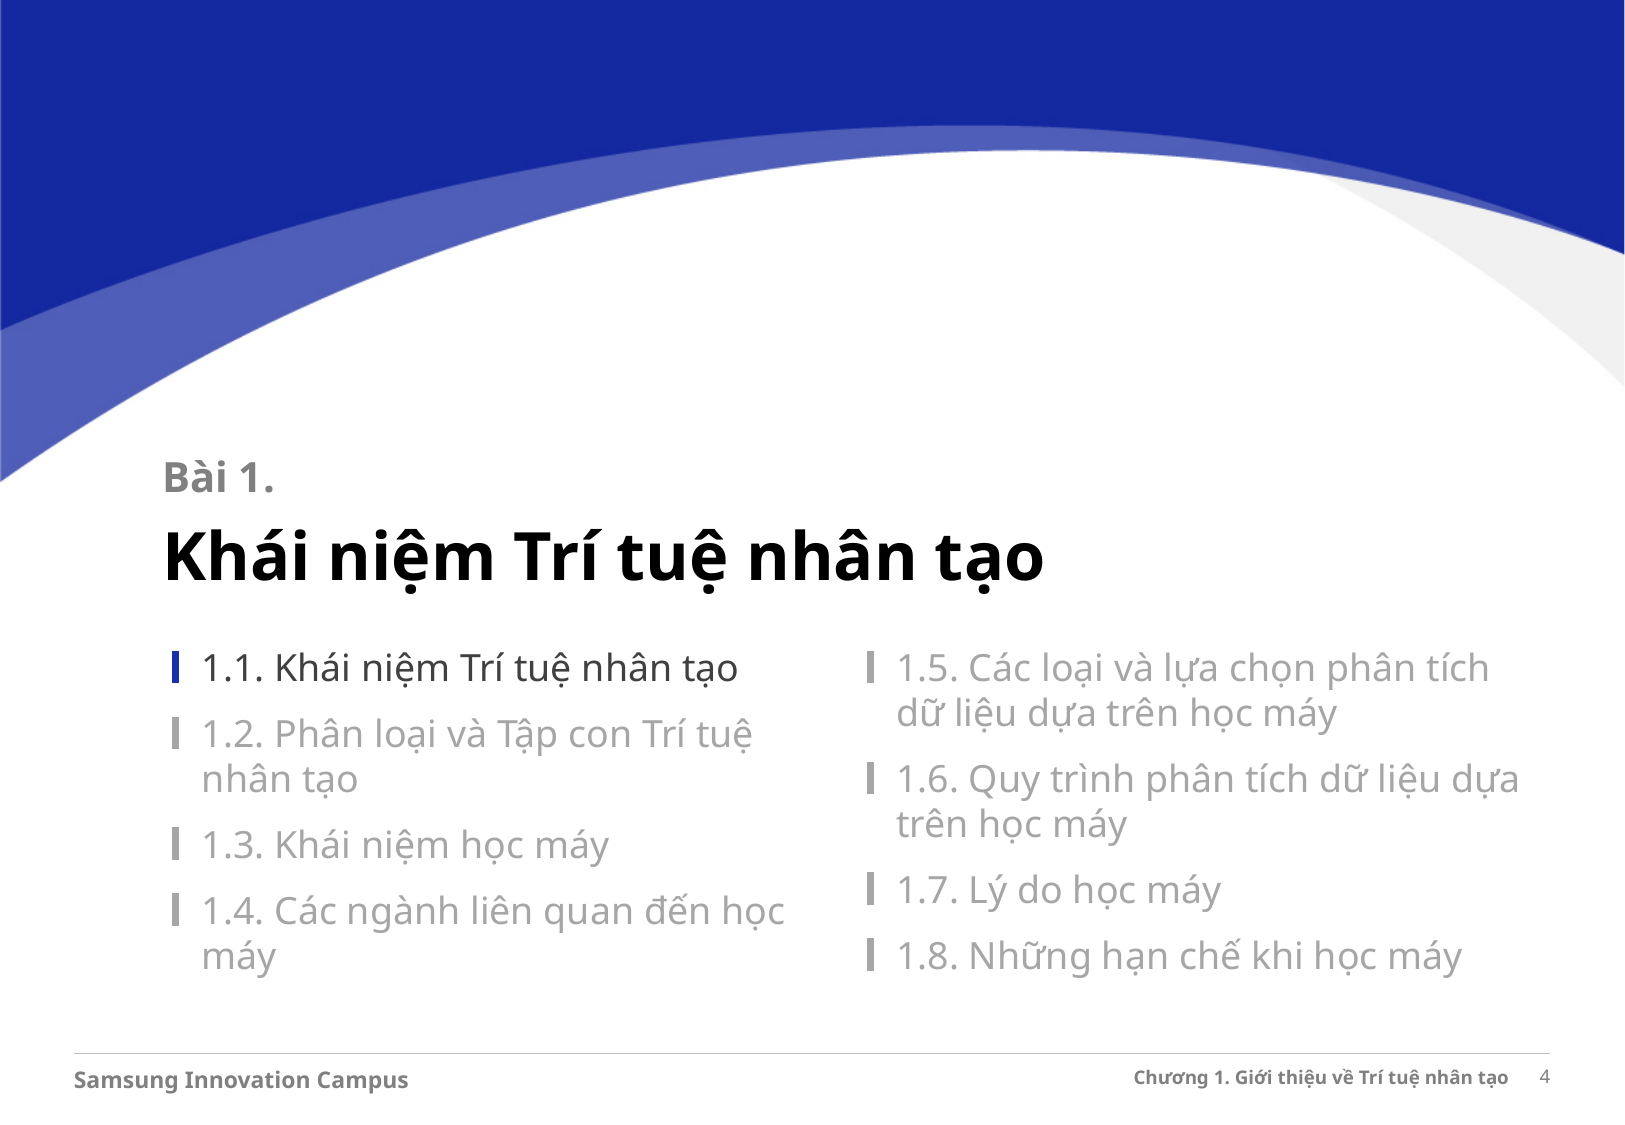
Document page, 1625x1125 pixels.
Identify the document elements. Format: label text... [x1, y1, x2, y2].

text_box 1.1. Khái niệm Trí tuệ nhân tạo 1.2. Phân loại và Tập con Trí tuệ nhân tạo 1.3. Khái niệm học máy 1.4. Các ngành liên quan đến học máy 1.5. Các loại và lựa chọn phân tích dữ liệu dựa trên học máy 1.6. Quy trình phân tích dữ liệu dựa trên học máy 1.7. Lý do học máy 1.8. Những hạn chế khi học máy [172, 643, 1533, 989]
text_box Bài 1. [161, 450, 1062, 502]
text_box Khái niệm Trí tuệ nhân tạo [161, 513, 1533, 595]
picture [0, 0, 1625, 1125]
